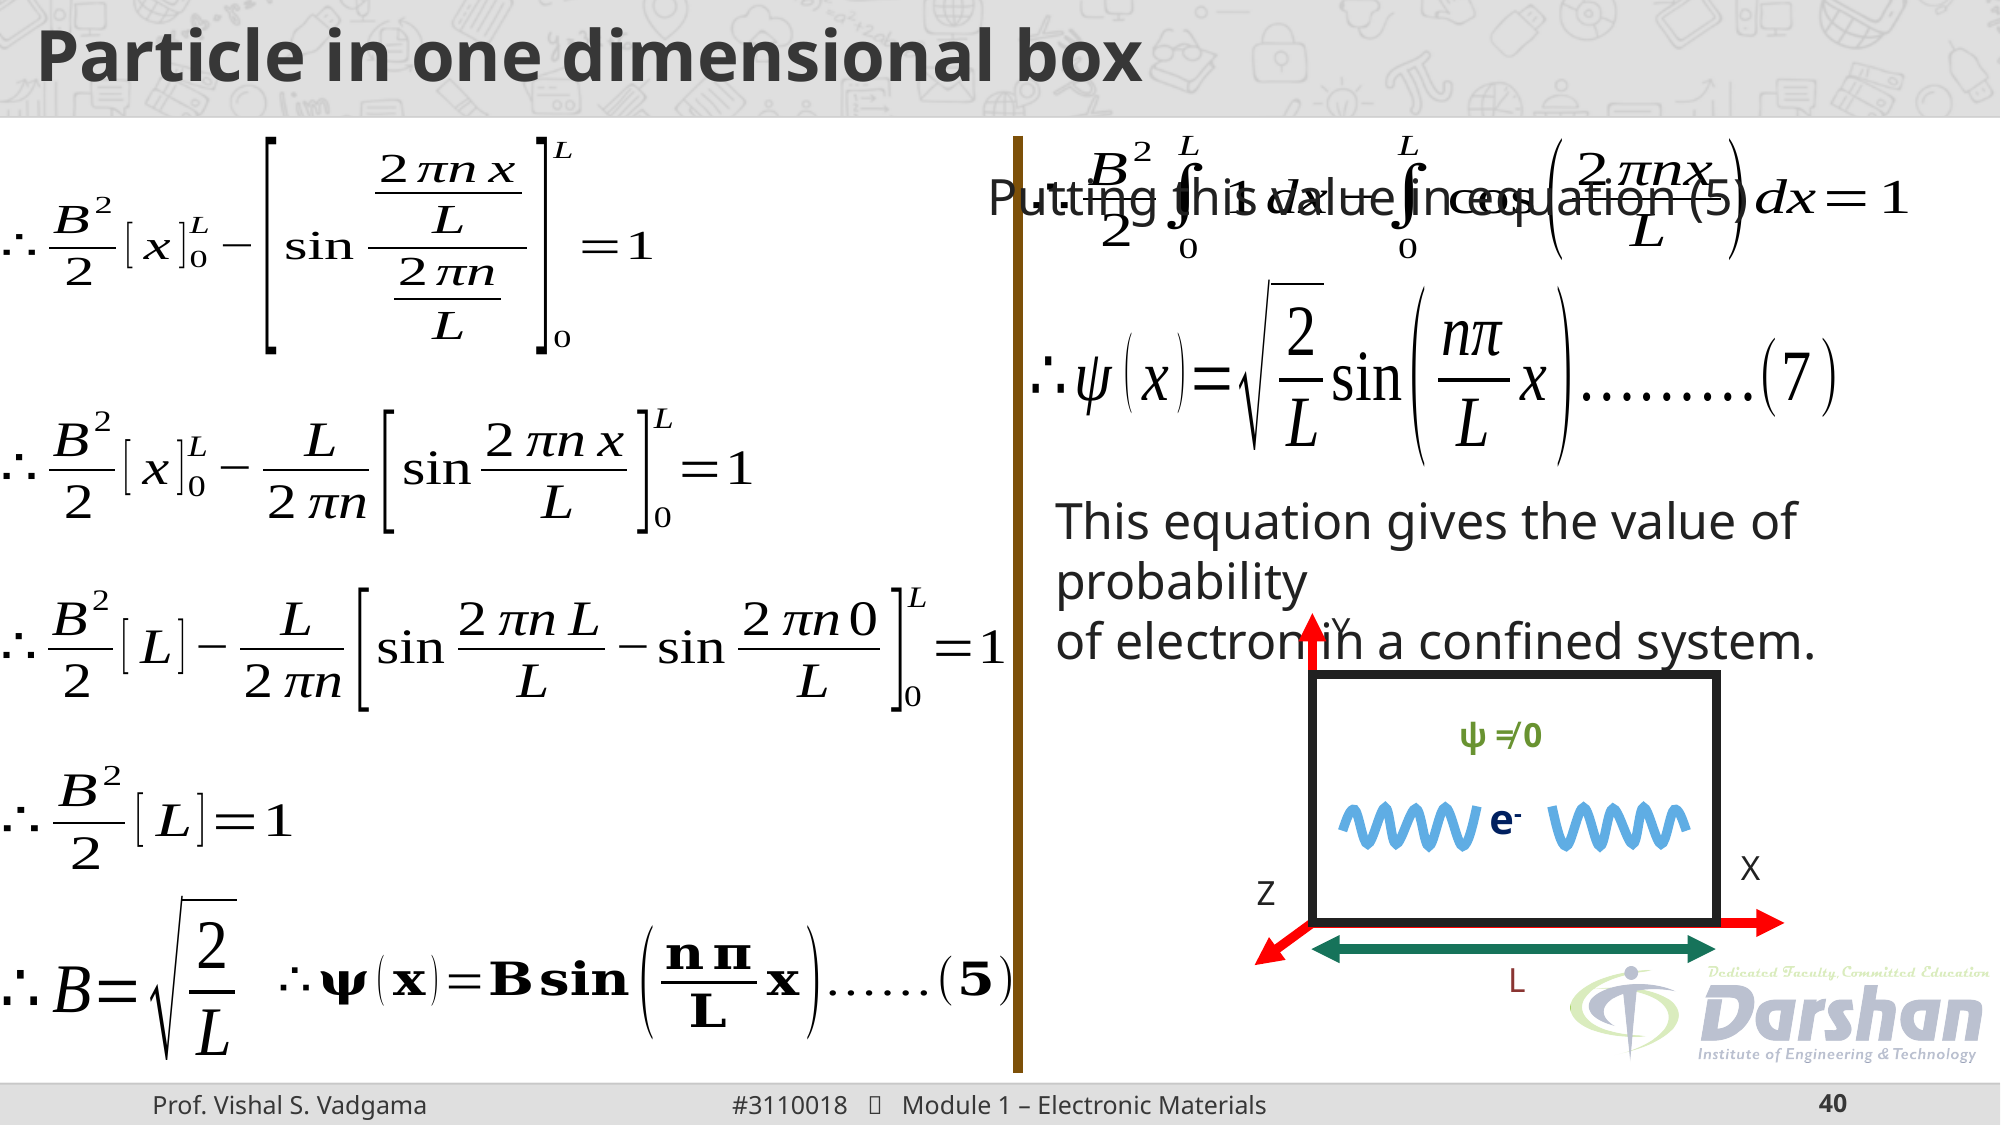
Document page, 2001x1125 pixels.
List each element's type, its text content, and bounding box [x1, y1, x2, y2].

text_box Putting this value in equation (5) [972, 158, 1017, 234]
title Particle in one dimensional box [0, 0, 2000, 117]
text_box Putting this value in equation (5) [1018, 158, 1764, 234]
text_box This equation gives the value of probability of electron in a confined system. [1040, 482, 1963, 678]
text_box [1241, 601, 1785, 1002]
text_box The Schrodinger’s equations are: [1570, 966, 1990, 1063]
